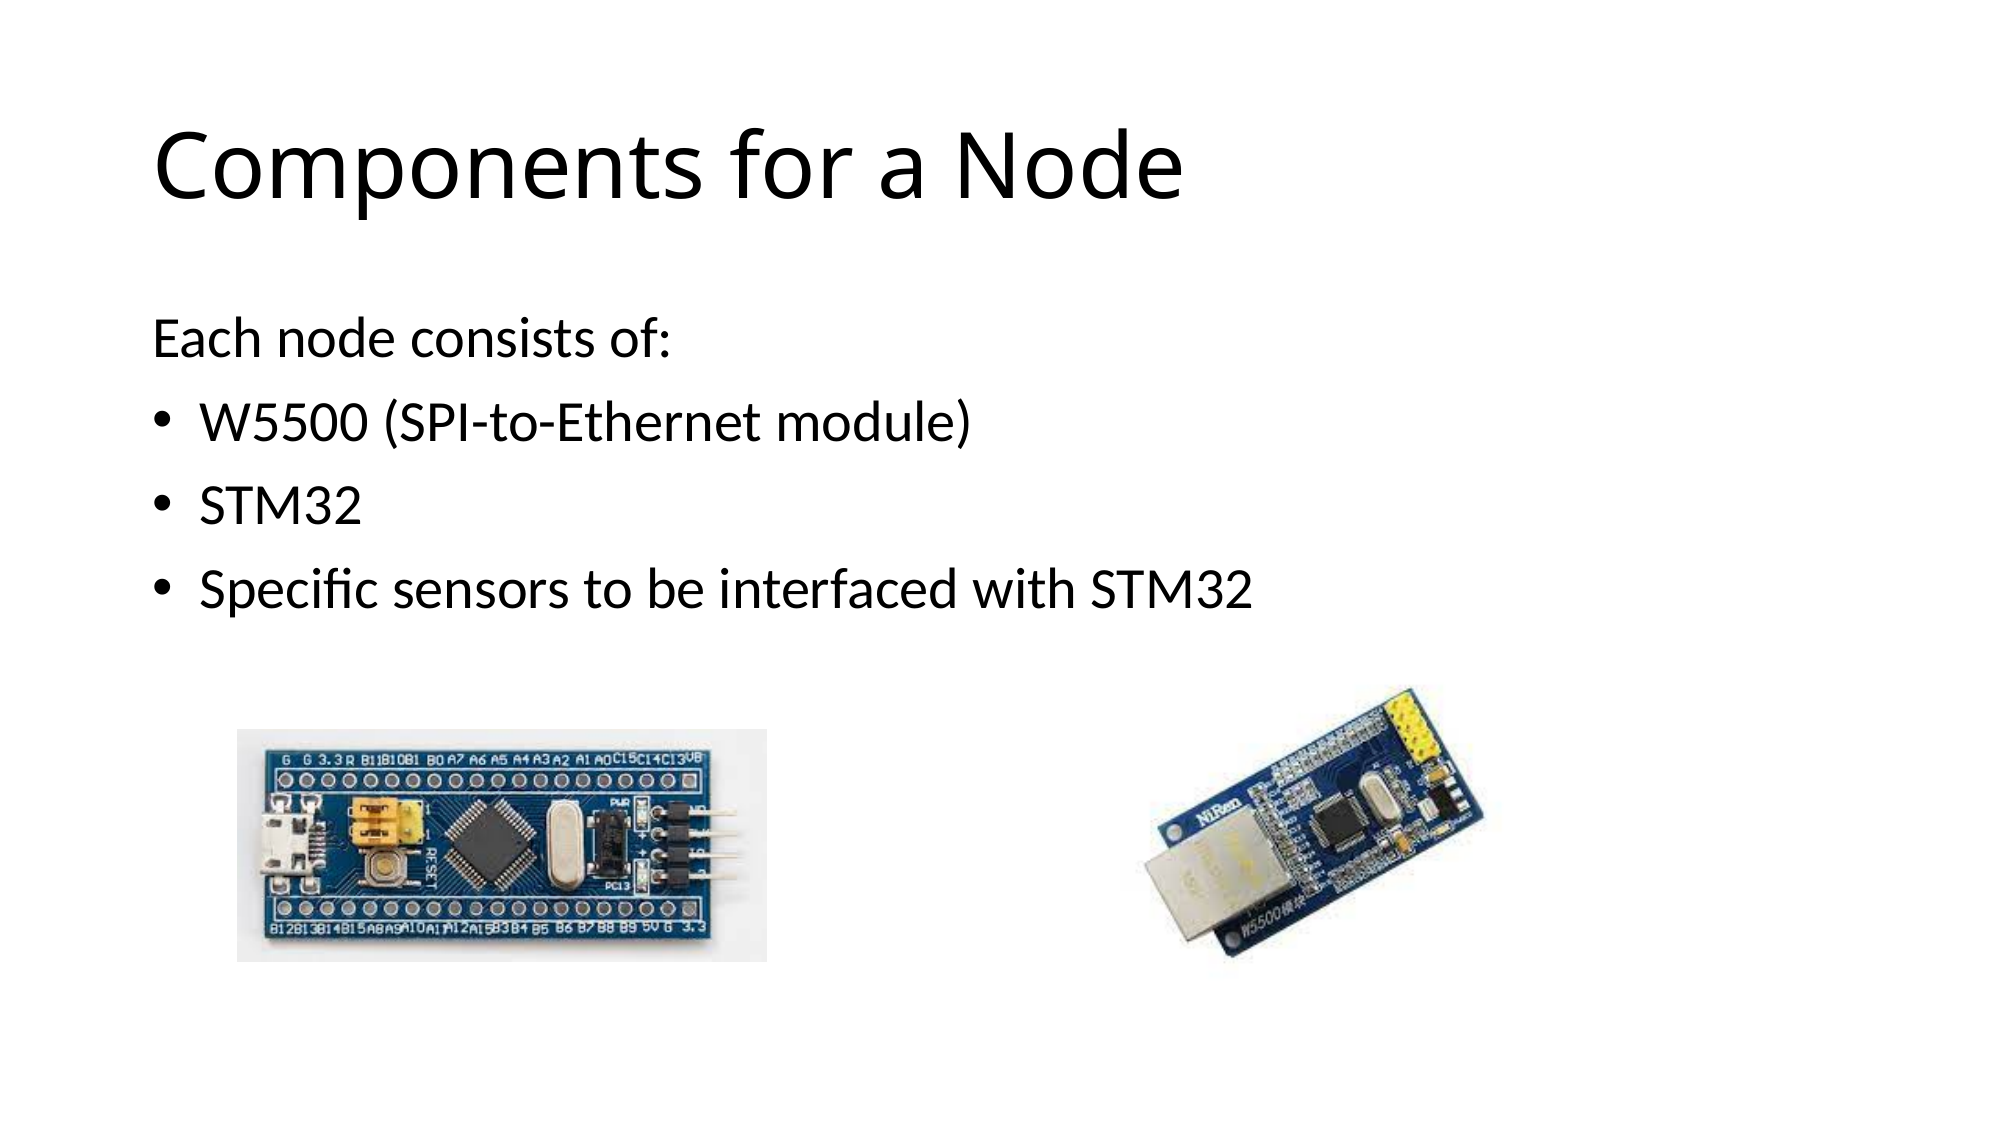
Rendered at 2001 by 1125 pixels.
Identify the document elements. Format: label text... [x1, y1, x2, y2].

list Each node consists of: W5500 (SPI-to-Ethernet module) STM32 Specific sensors to be interfaced with STM32 [137, 299, 1863, 1014]
picture [237, 729, 767, 962]
picture [1063, 656, 1566, 991]
title Components for a Node [137, 59, 1863, 278]
